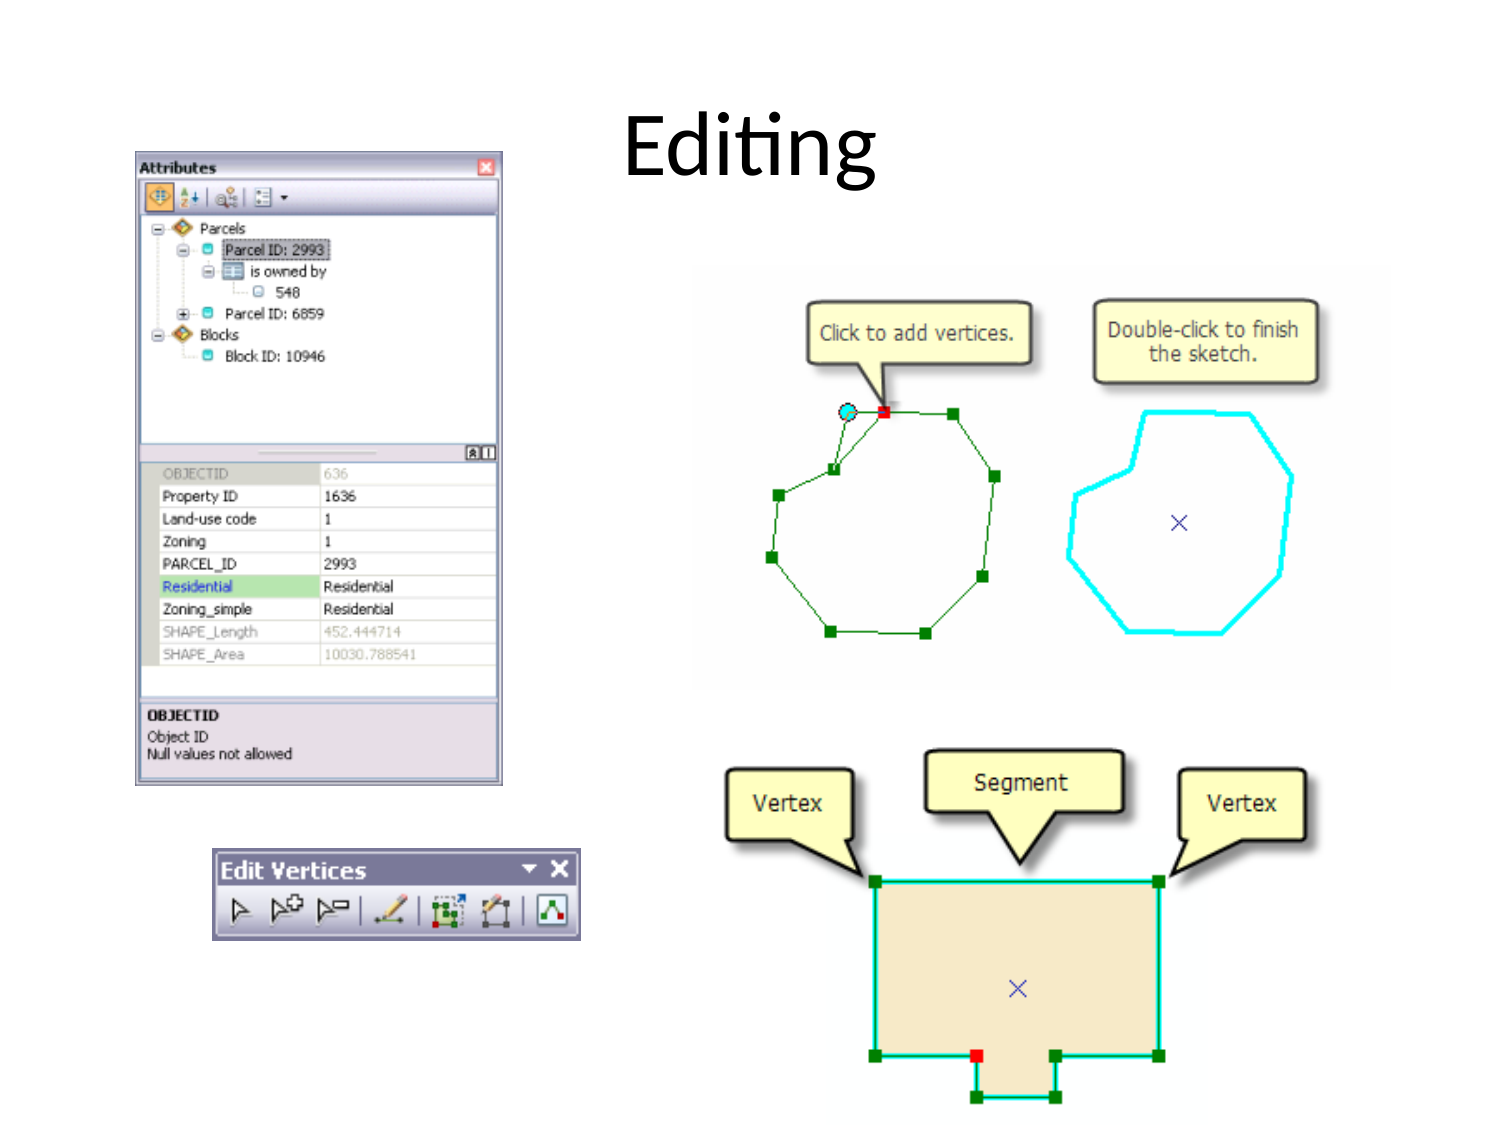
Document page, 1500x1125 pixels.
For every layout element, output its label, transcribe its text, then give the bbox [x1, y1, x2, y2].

picture [211, 848, 581, 941]
picture [692, 265, 1391, 690]
picture [135, 150, 503, 786]
picture [701, 732, 1331, 1125]
title Editing [75, 45, 1425, 233]
